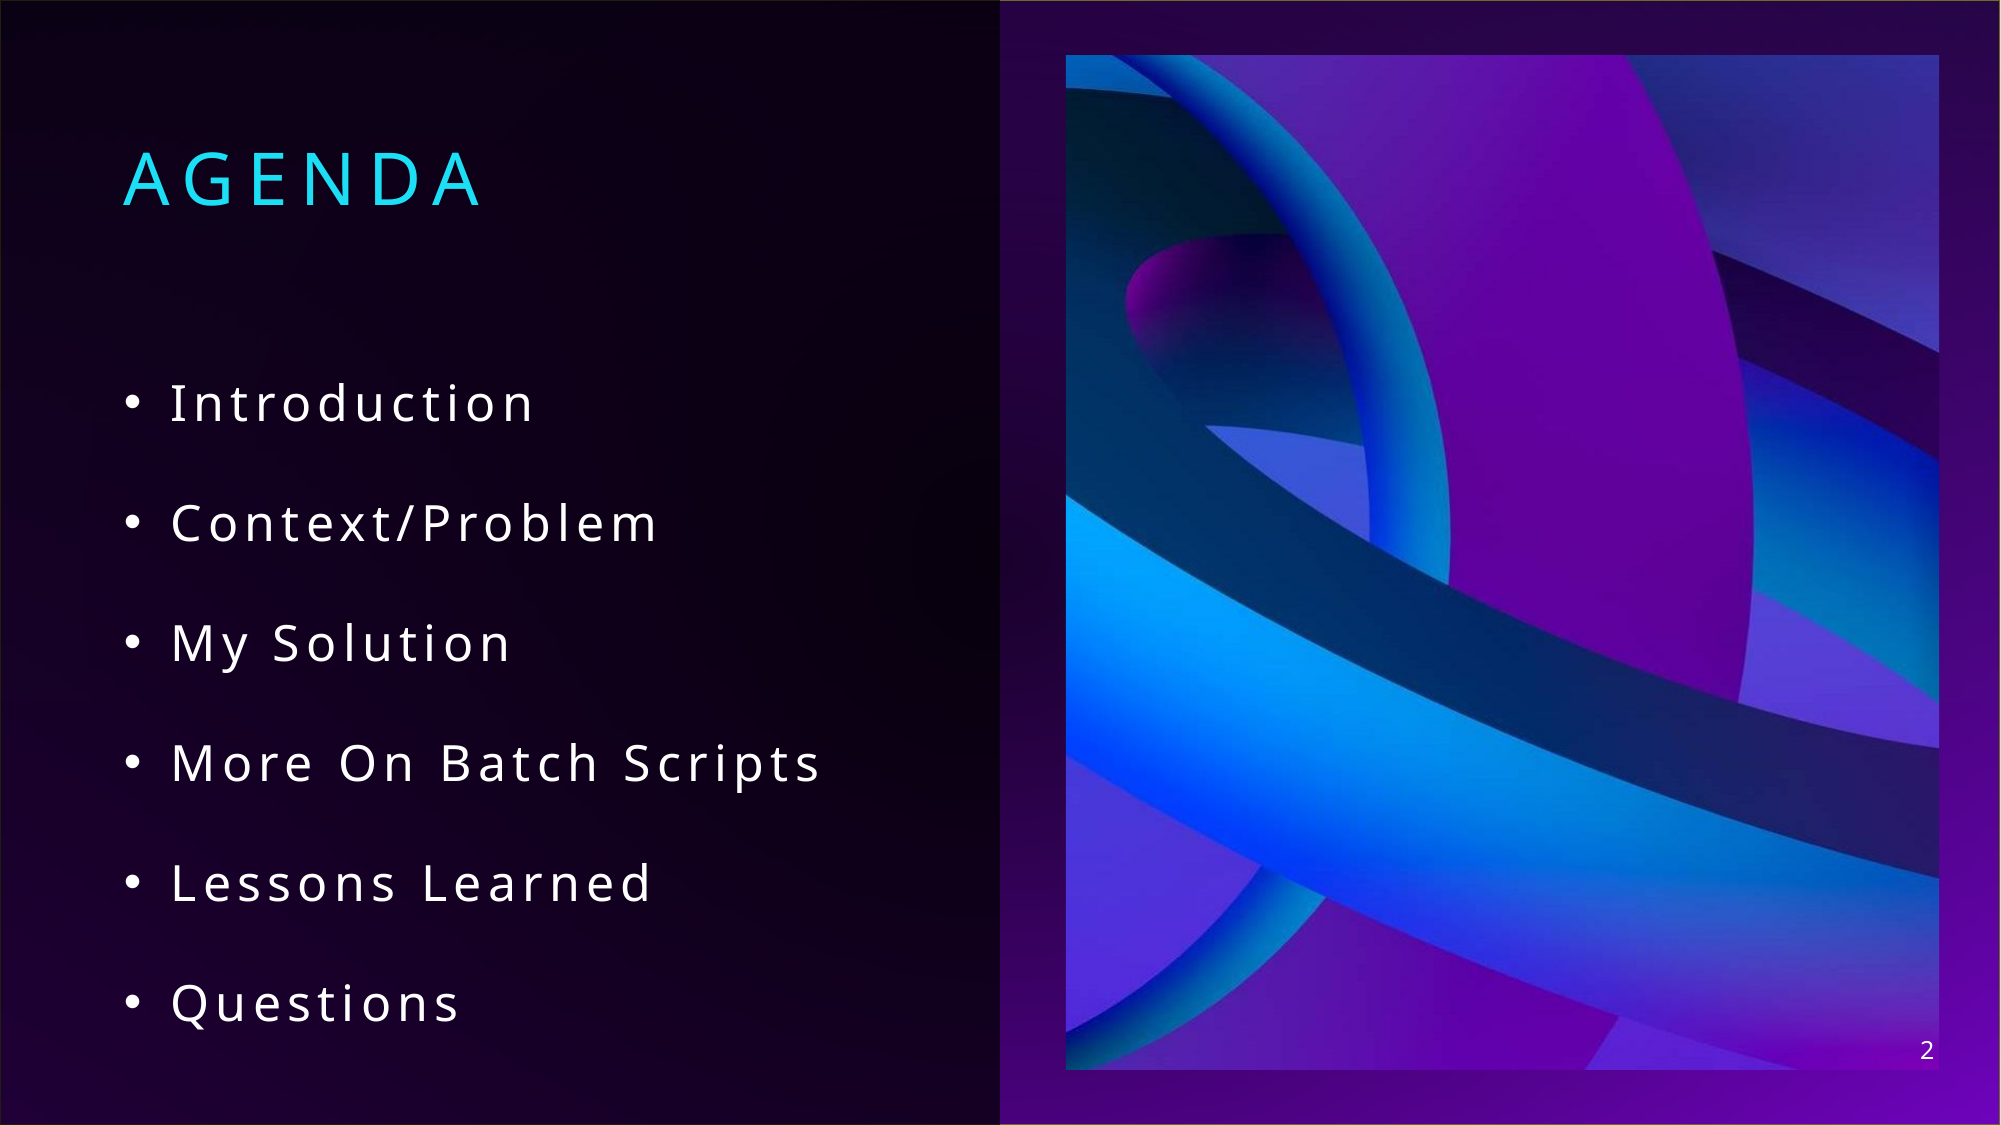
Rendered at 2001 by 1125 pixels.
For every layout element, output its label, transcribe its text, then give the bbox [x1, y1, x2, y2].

subtitle Agenda [108, 135, 922, 239]
slide_number 2 [1499, 1021, 1950, 1082]
text_box Introduction Context/Problem My Solution More On Batch Scripts Lessons Learned Questions [108, 303, 922, 1125]
picture [1065, 55, 1940, 1070]
